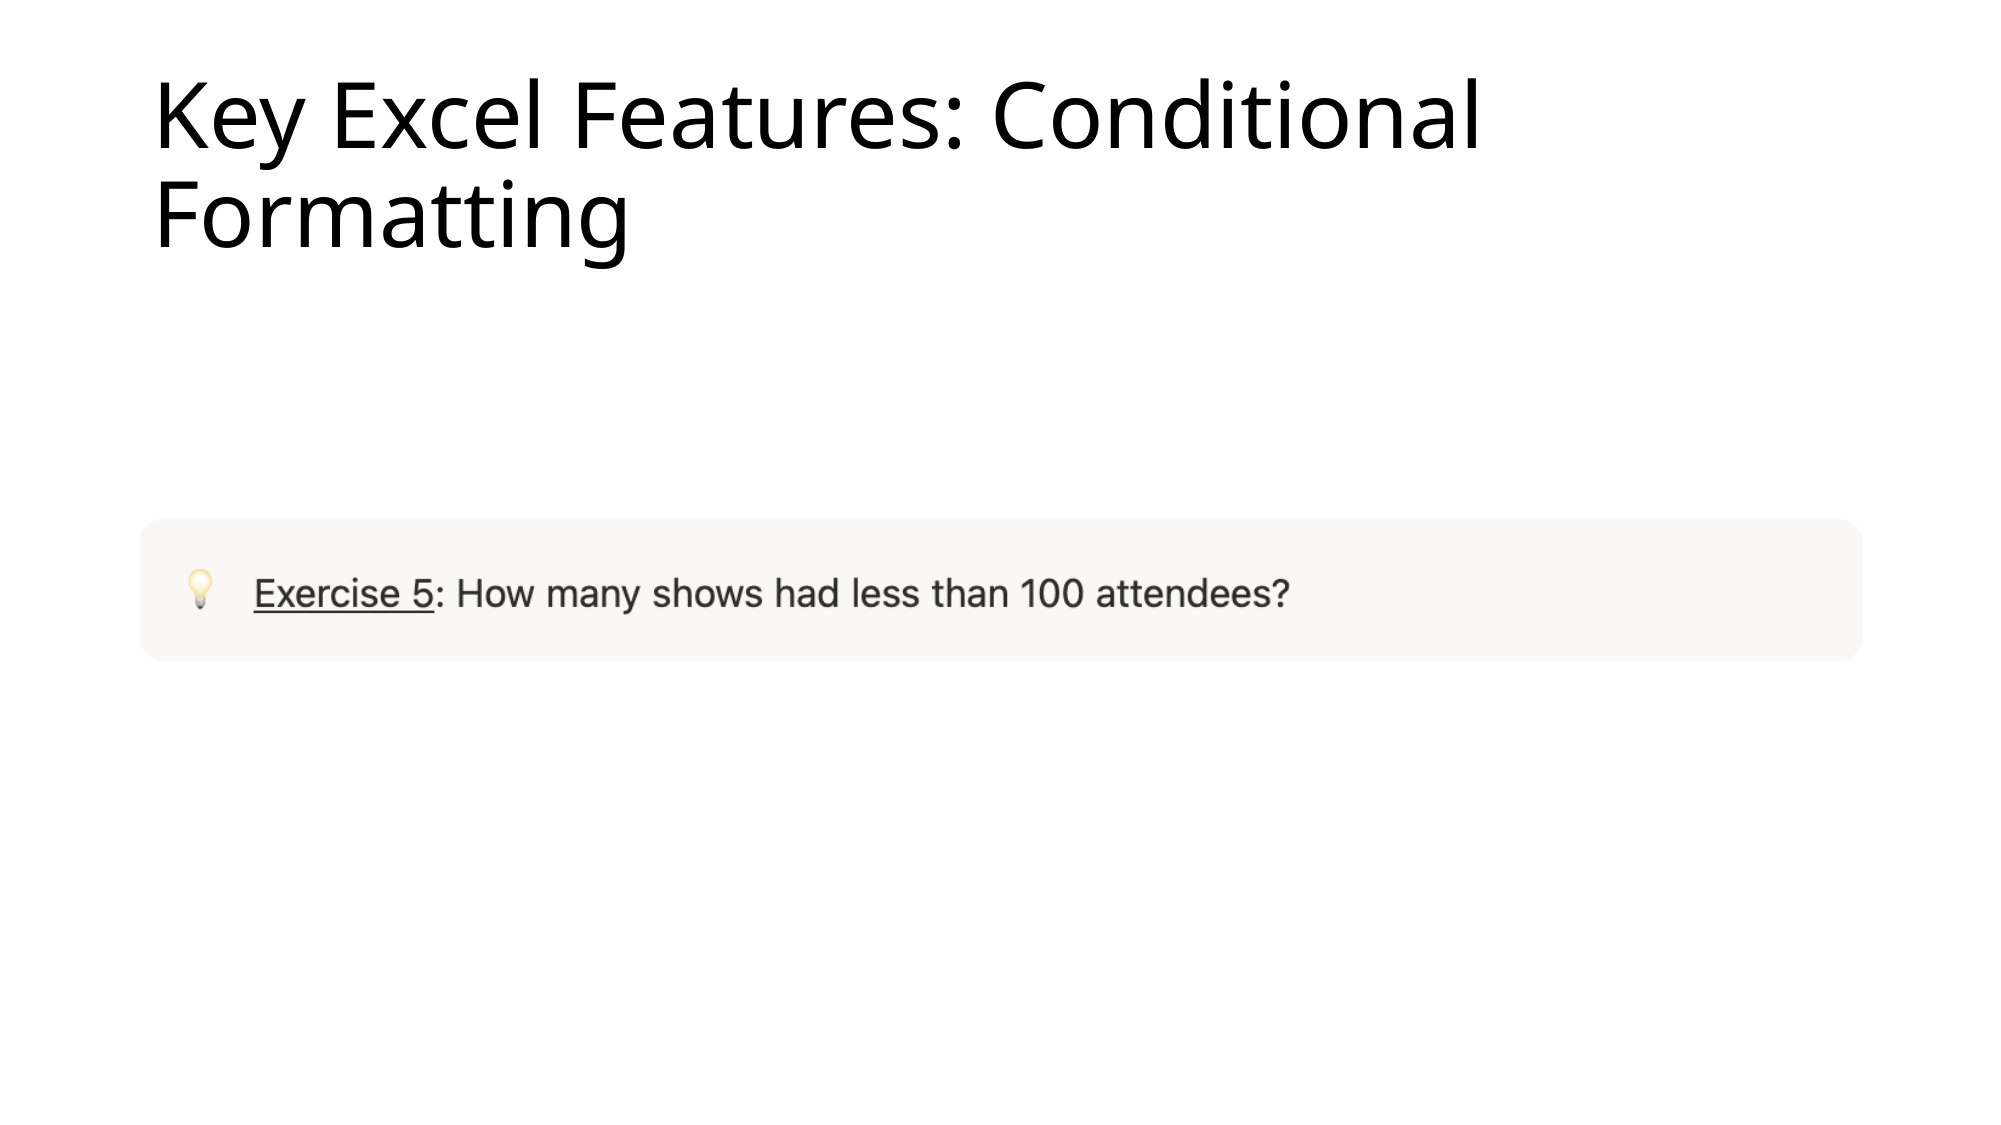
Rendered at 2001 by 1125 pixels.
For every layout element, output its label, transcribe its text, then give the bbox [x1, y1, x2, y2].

title Key Excel Features: Conditional Formatting [137, 59, 1863, 278]
picture [125, 501, 1875, 680]
